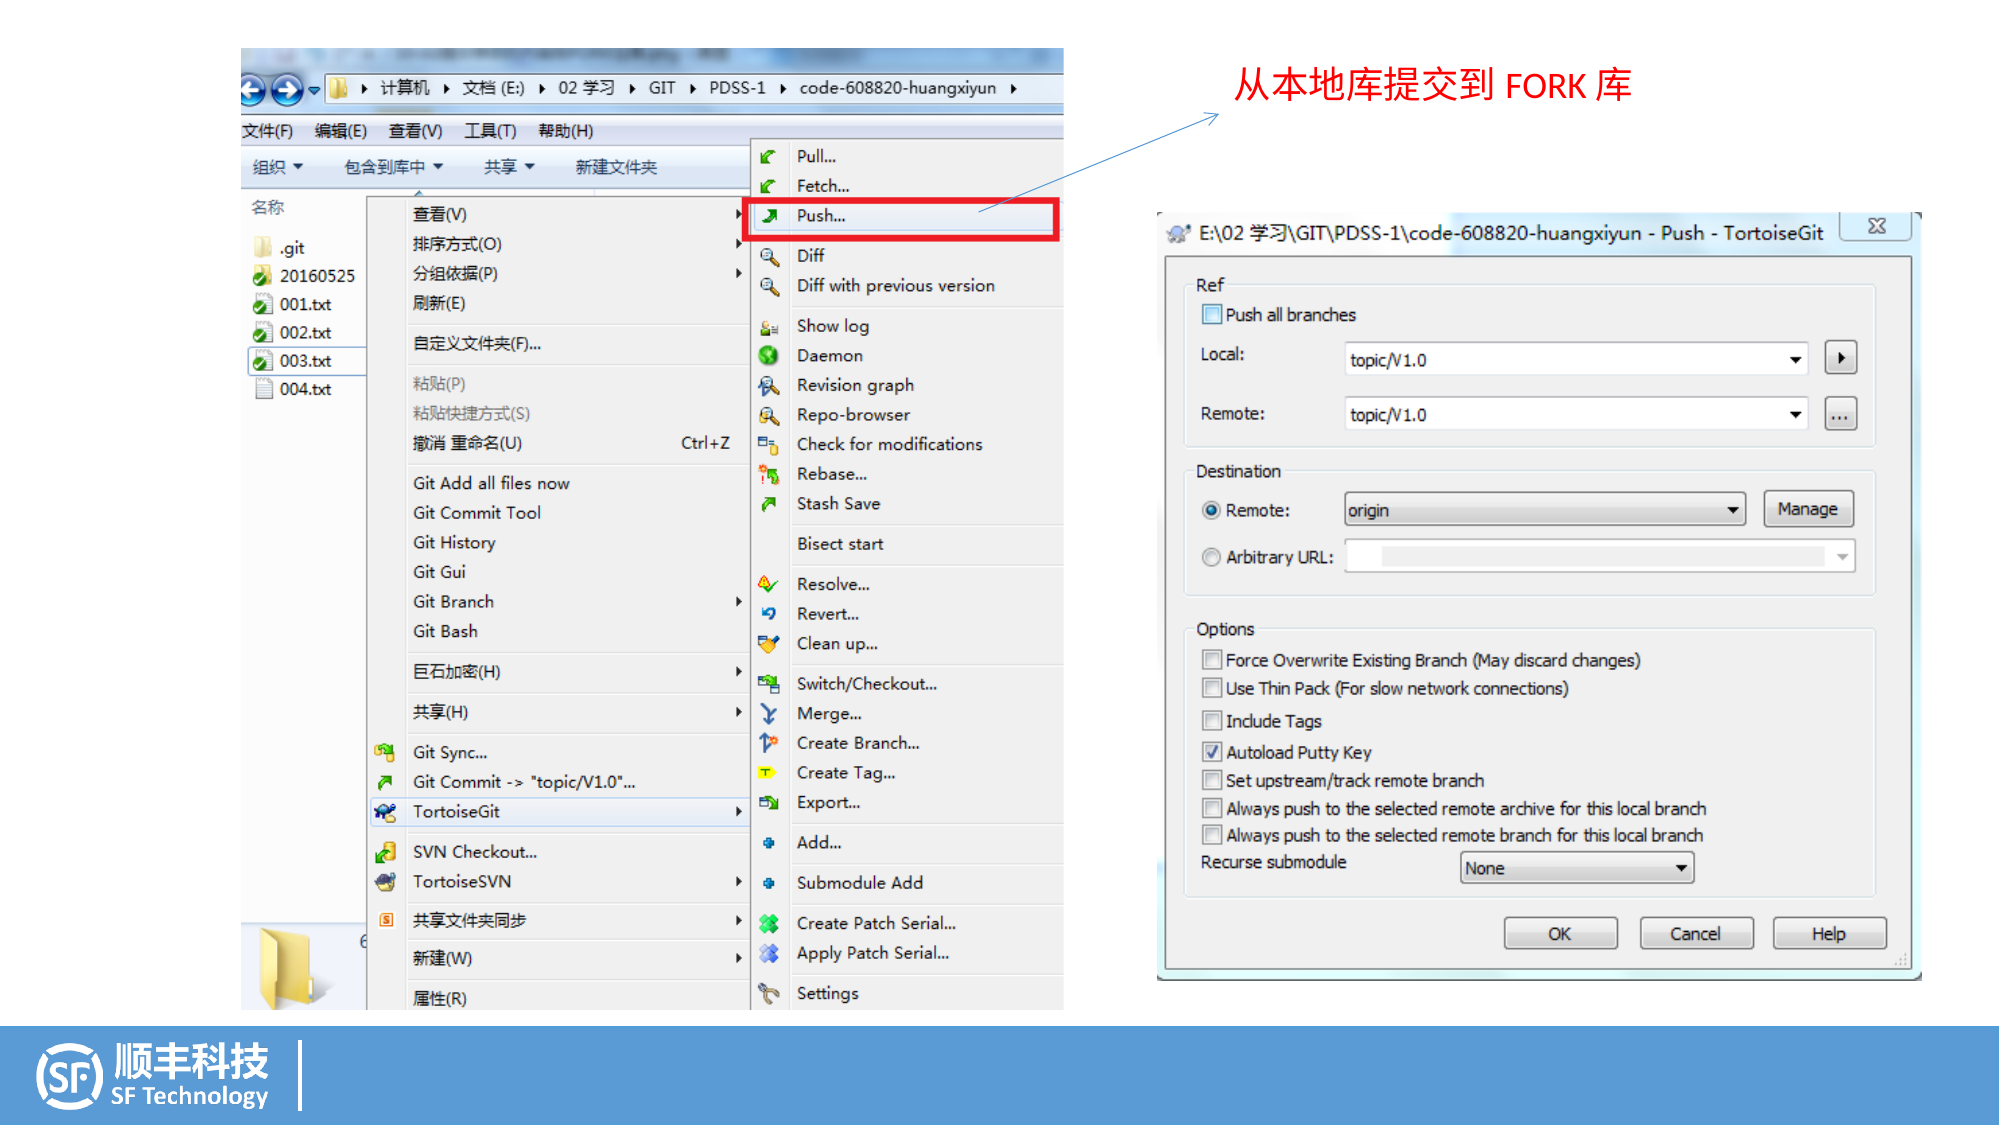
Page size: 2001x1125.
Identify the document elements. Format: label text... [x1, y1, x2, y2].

text_box 从本地库提交到FORK库 [1344, 53, 1679, 113]
picture [34, 1025, 292, 1125]
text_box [978, 113, 1220, 213]
picture [241, 48, 1922, 1010]
